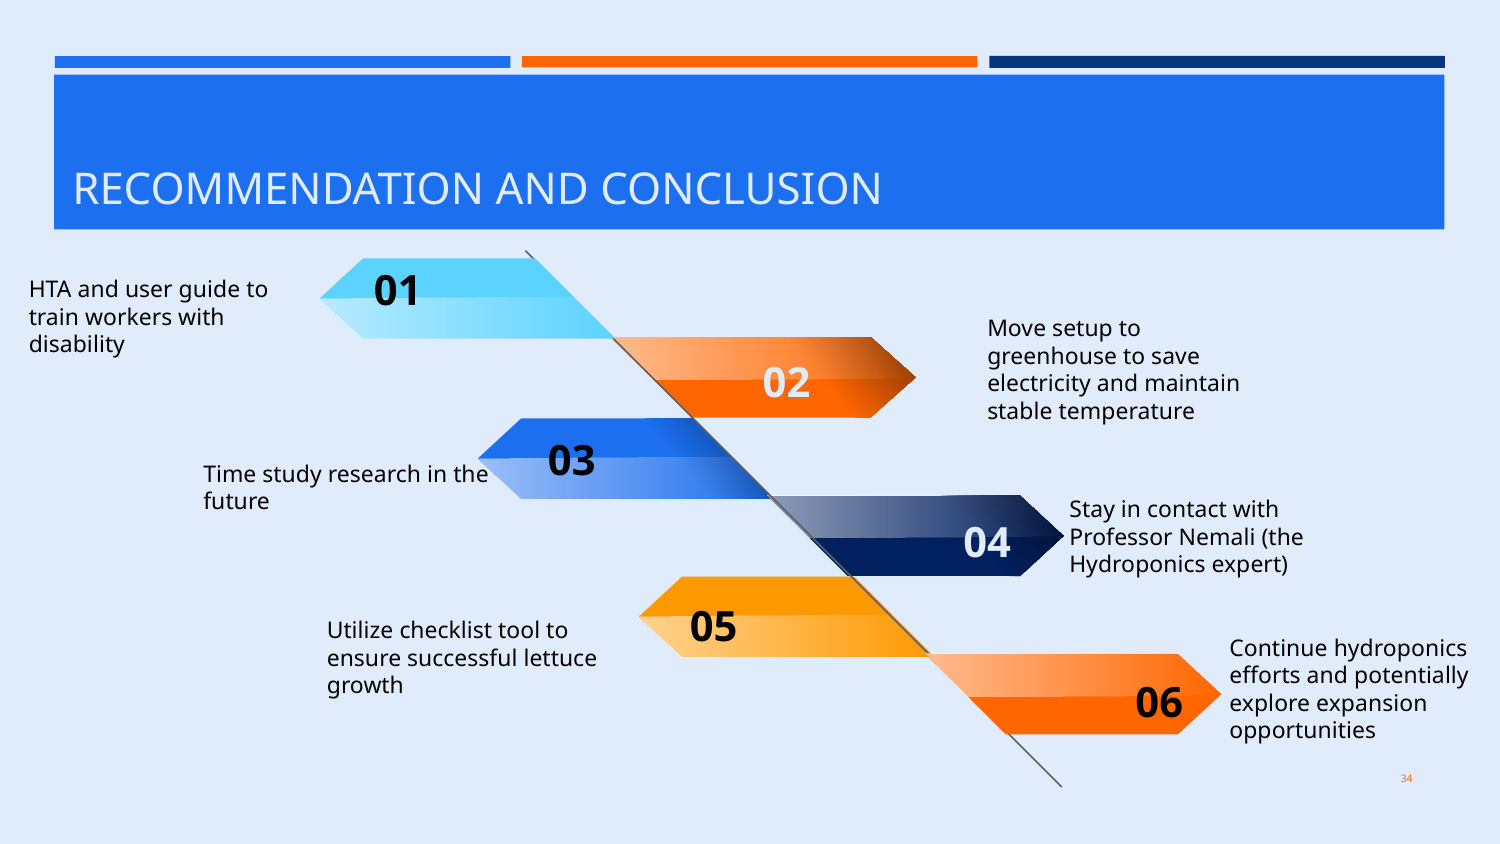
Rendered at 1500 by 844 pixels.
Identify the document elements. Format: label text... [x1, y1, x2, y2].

text_box Time study research in the future [203, 452, 508, 522]
text_box HTA and user guide to train workers with disability [28, 267, 333, 365]
text_box Move setup to greenhouse to save electricity and maintain stable temperature [1068, 306, 1292, 432]
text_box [525, 250, 1063, 788]
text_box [319, 258, 616, 340]
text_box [925, 653, 1222, 735]
text_box Stay in contact with Professor Nemali (the Hydroponics expert) [1069, 487, 1374, 585]
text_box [477, 418, 520, 500]
slide_number 34 [1294, 755, 1424, 801]
title RECOMMENDATION AND CONCLUSION [61, 103, 1418, 225]
text_box Utilize checklist tool to ensure successful lettuce growth [326, 608, 520, 706]
text_box Continue hydroponics efforts and potentially explore expansion opportunities [1229, 626, 1500, 751]
